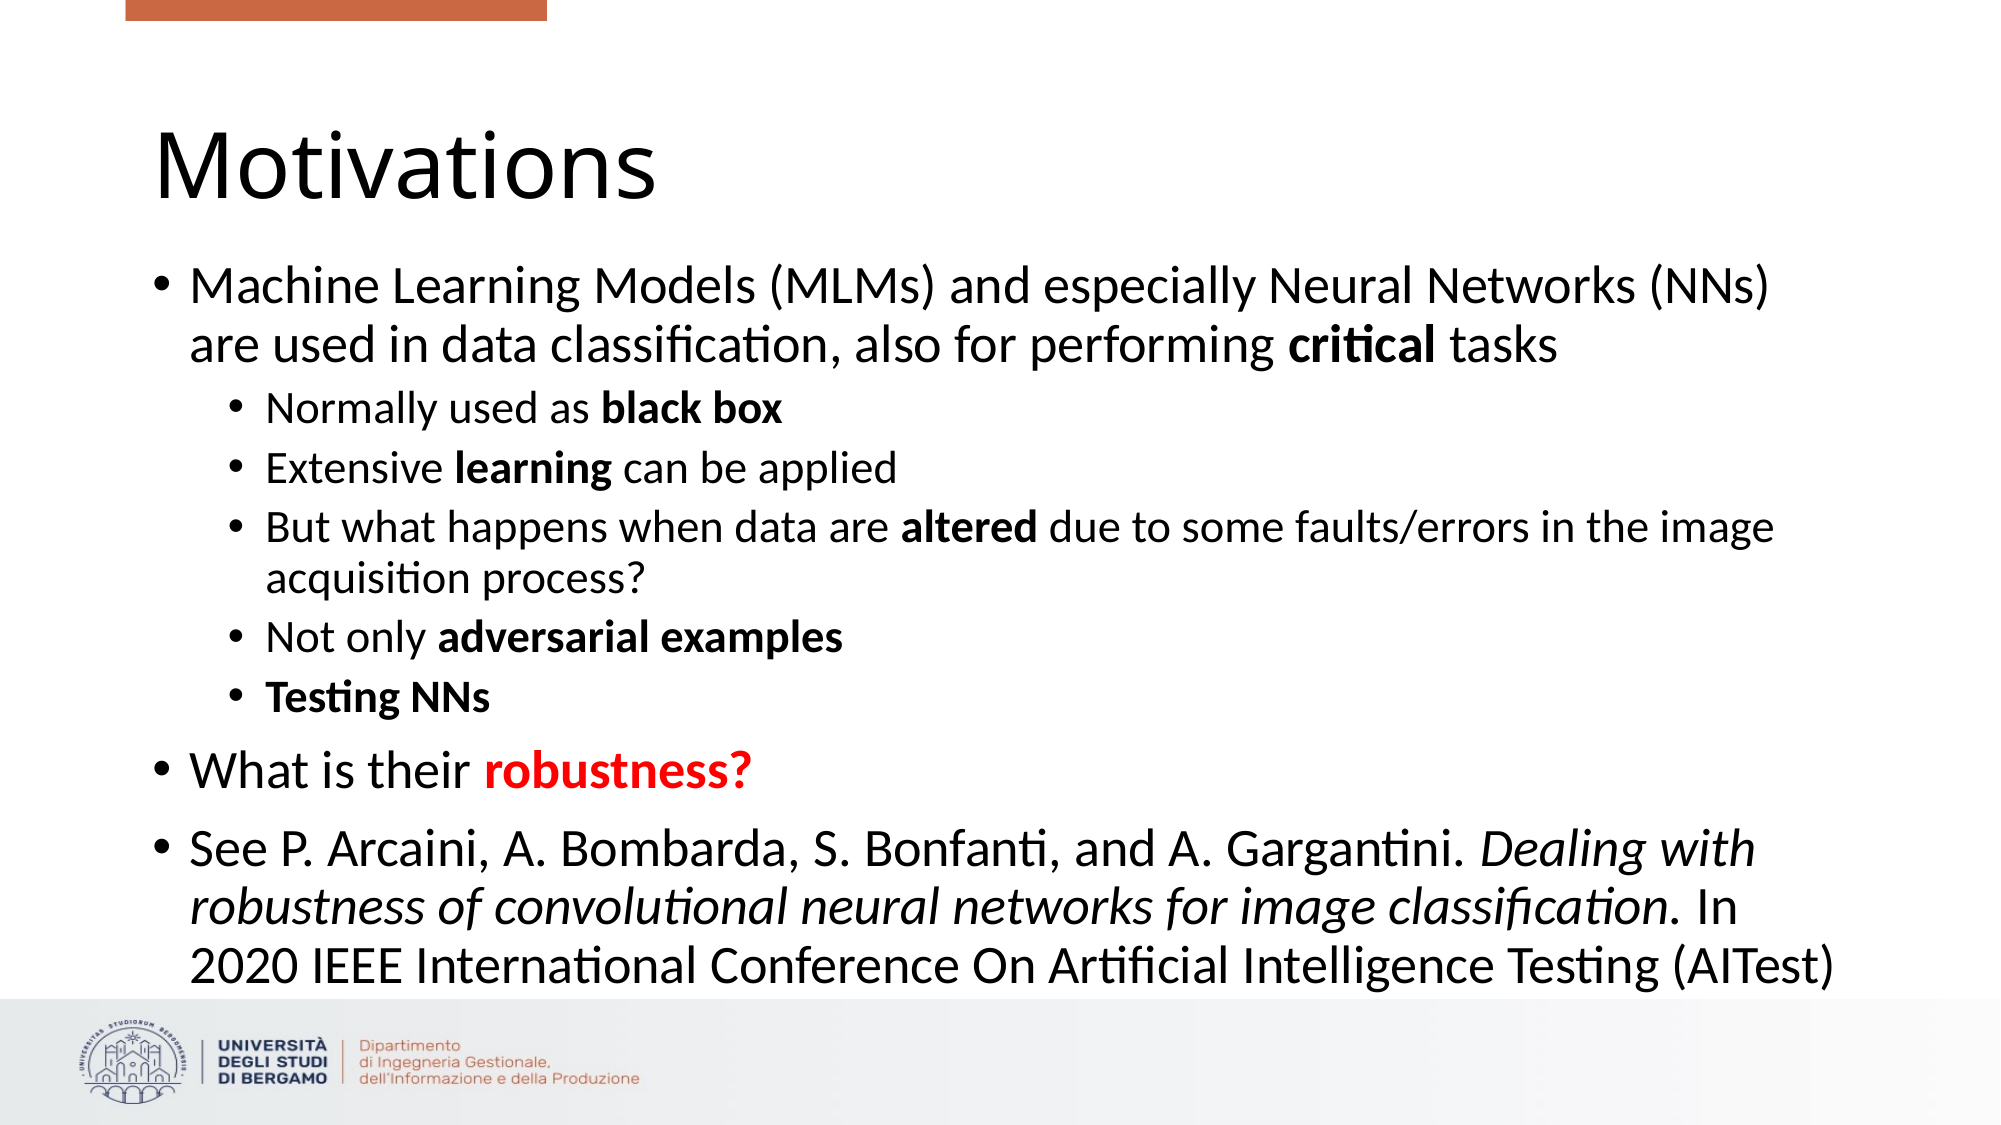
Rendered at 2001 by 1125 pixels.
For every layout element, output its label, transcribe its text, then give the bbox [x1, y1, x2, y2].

list Machine Learning Models (MLMs) and especially Neural Networks (NNs) are used in data classiﬁcation, also for performing critical tasks Normally used as black box Extensive learning can be applied But what happens when data are altered due to some faults/errors in the image acquisition process? Not only adversarial examples Testing NNs What is their robustness? See P. Arcaini, A. Bombarda, S. Bonfanti, and A. Gargantini. Dealing with robustness of convolutional neural networks for image classiﬁcation. In 2020 IEEE International Conference On Artiﬁcial Intelligence Testing (AITest) [137, 249, 1863, 1014]
title Motivations [137, 59, 1863, 249]
